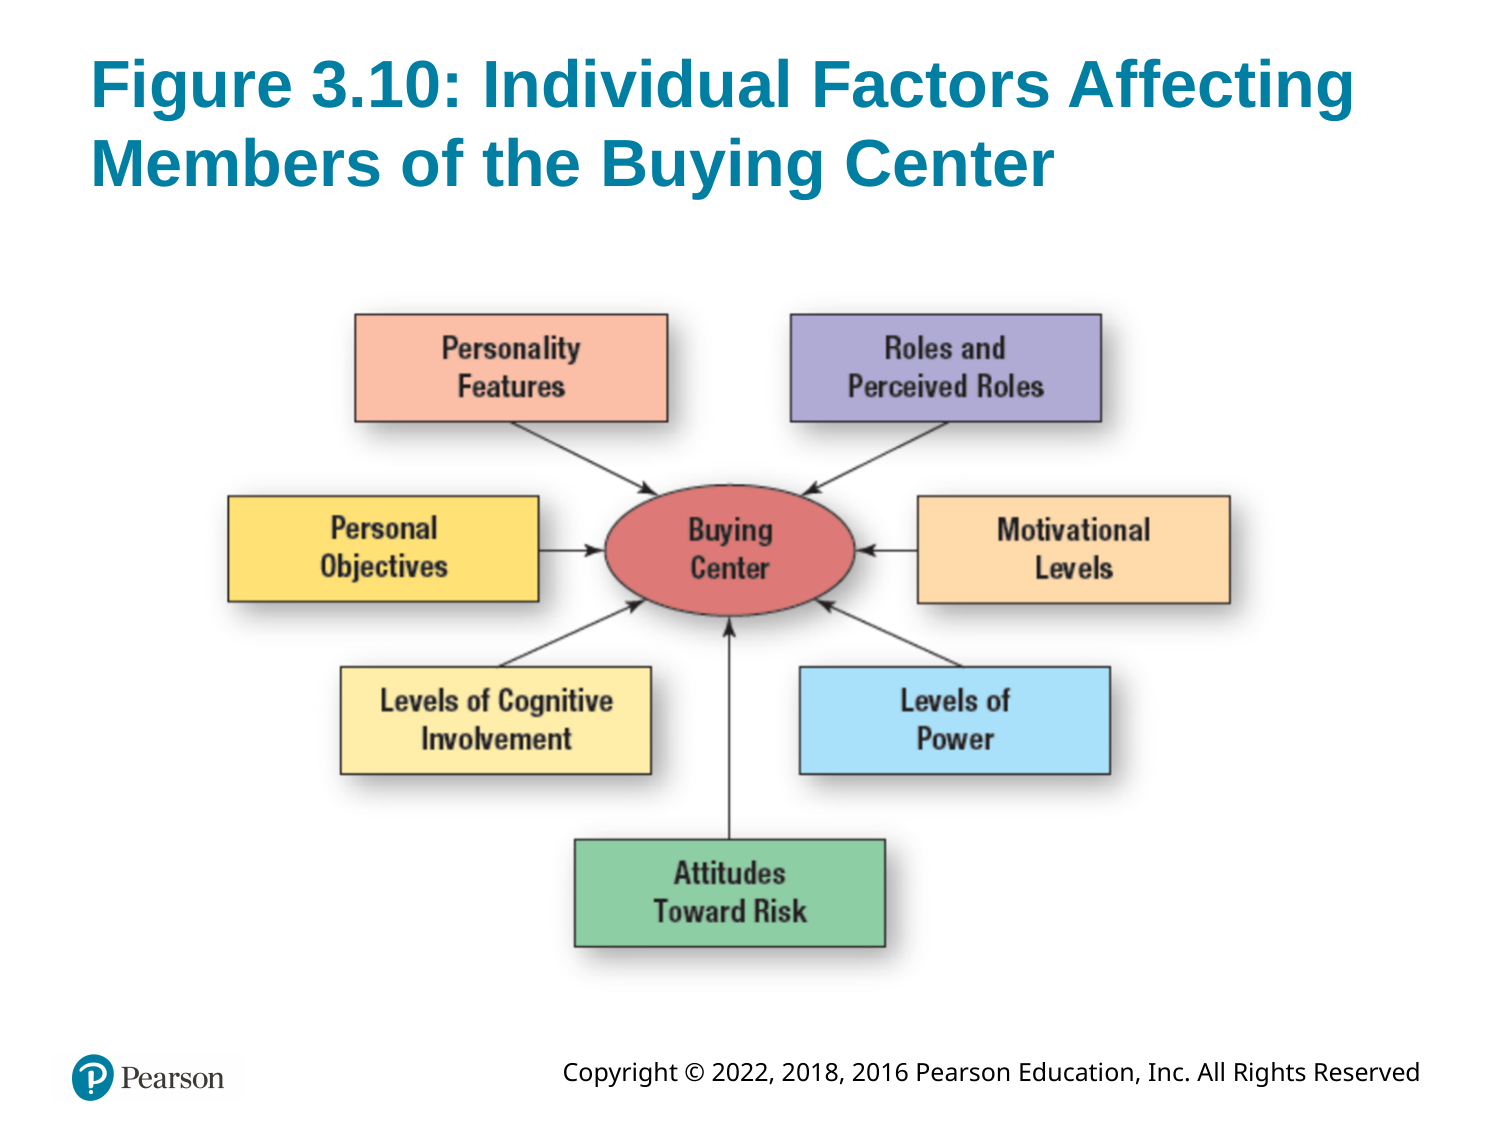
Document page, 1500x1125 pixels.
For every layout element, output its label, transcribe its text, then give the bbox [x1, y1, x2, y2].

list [133, 260, 1367, 1015]
picture [51, 1053, 245, 1102]
title Figure 3.10: Individual Factors Affecting Members of the Buying Center [75, 35, 1425, 216]
